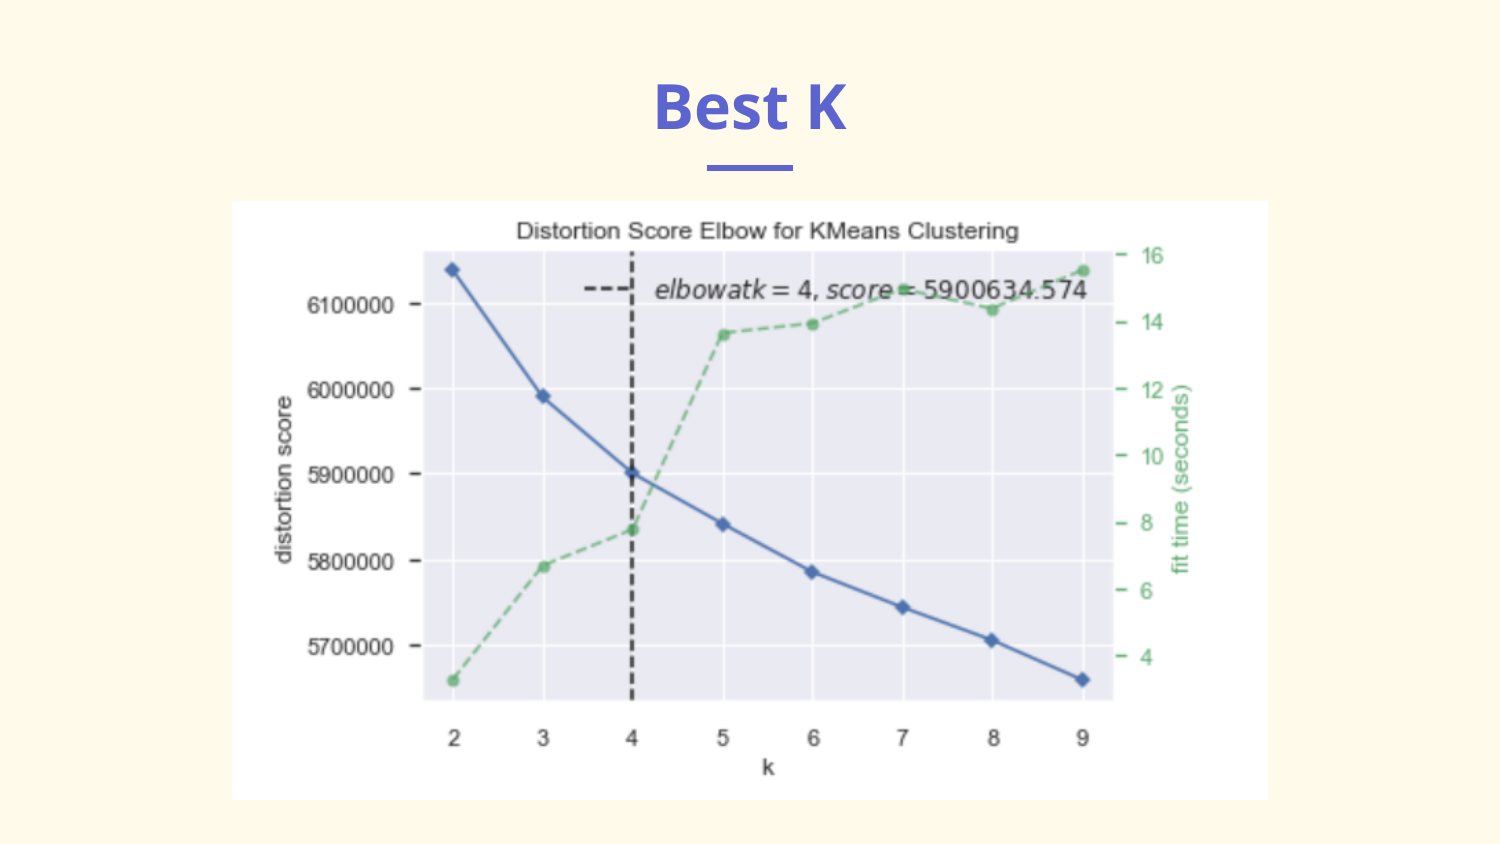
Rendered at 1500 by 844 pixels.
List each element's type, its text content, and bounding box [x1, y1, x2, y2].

title Best K [130, 33, 1370, 157]
picture [231, 201, 1269, 800]
